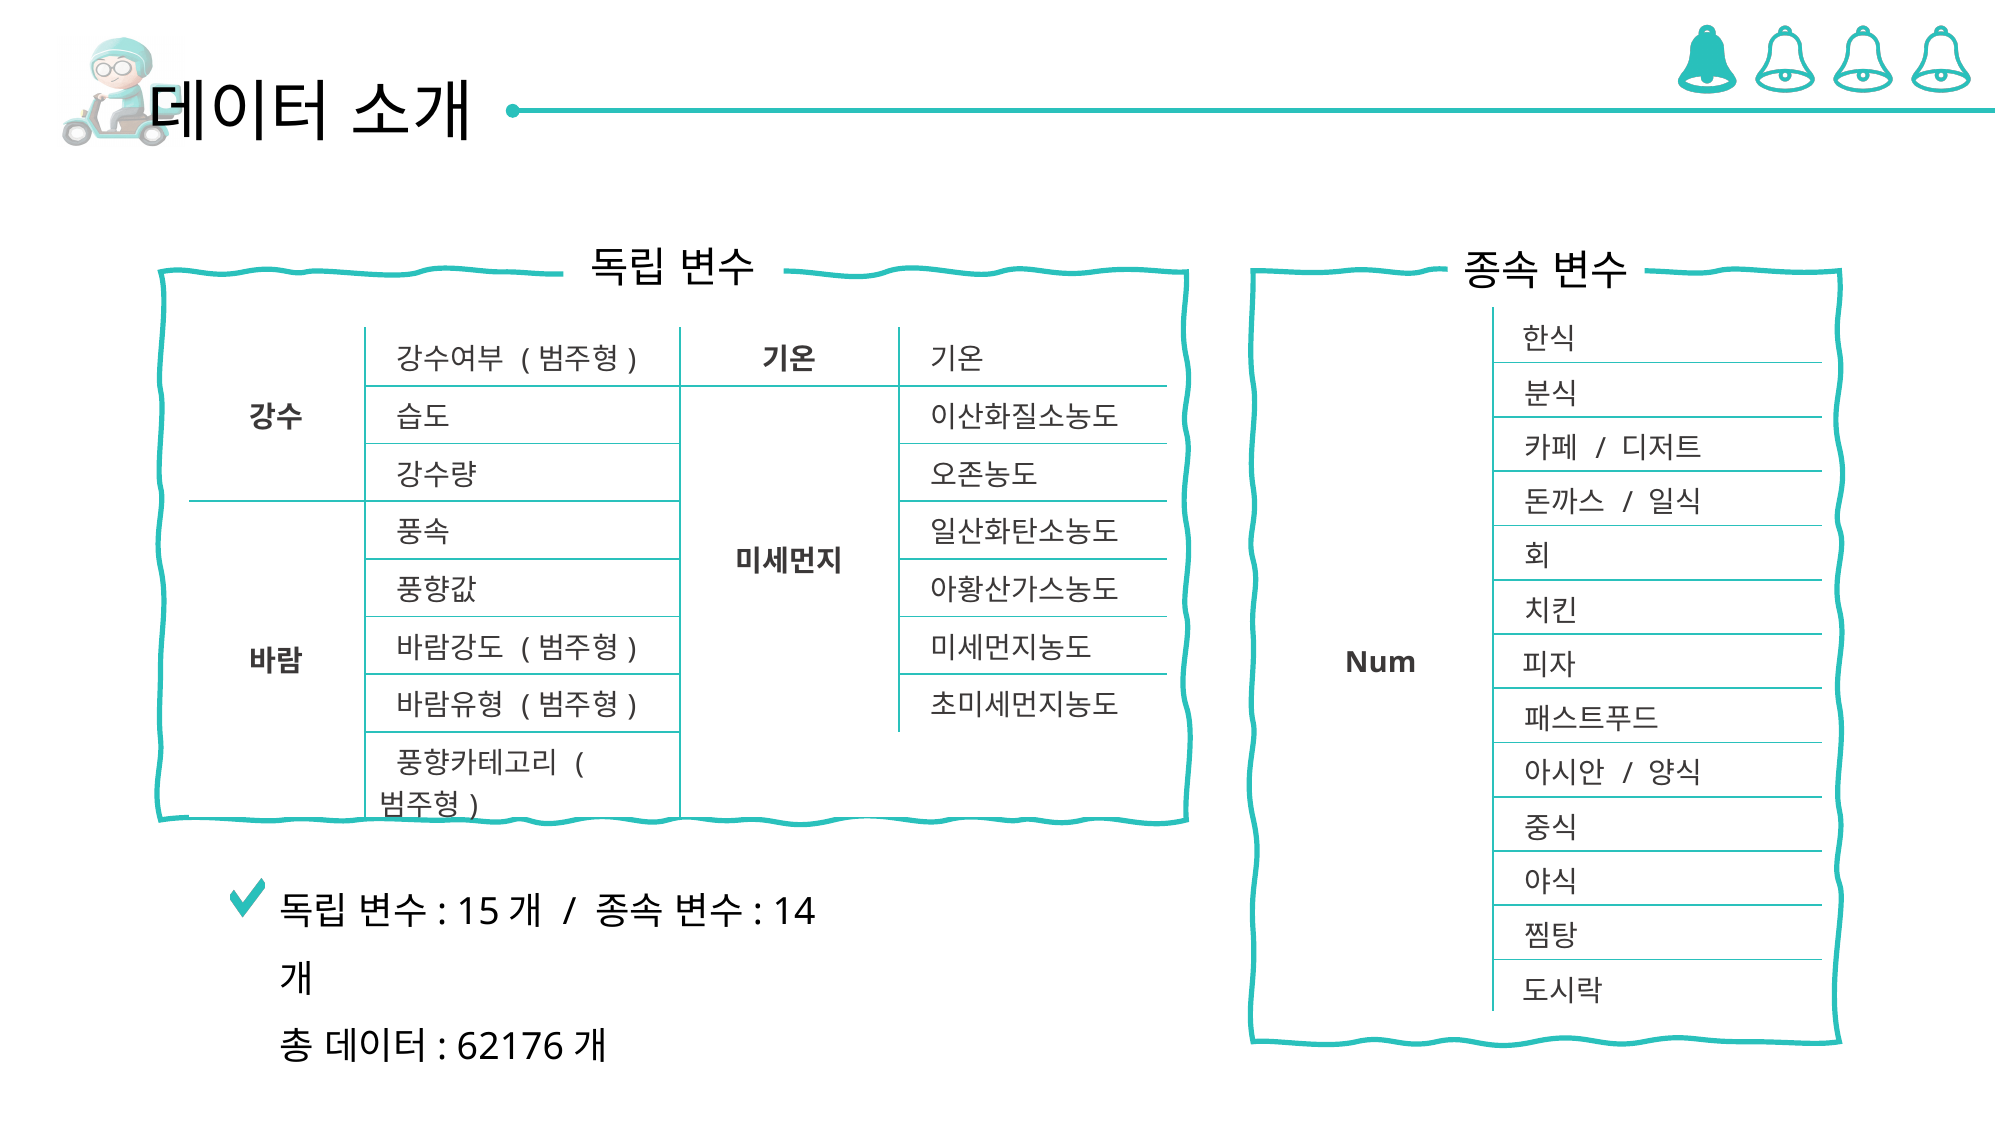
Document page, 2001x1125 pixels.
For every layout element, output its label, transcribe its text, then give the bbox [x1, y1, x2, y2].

picture [230, 873, 265, 922]
text_box 데이터 소개 [132, 36, 631, 162]
picture [1667, 19, 1981, 99]
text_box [1252, 235, 1840, 1042]
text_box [160, 219, 1187, 820]
picture [57, 36, 185, 147]
text_box 독립 변수: 15개 / 종속 변수: 14개 총 데이터: 62176개 [264, 857, 870, 1075]
